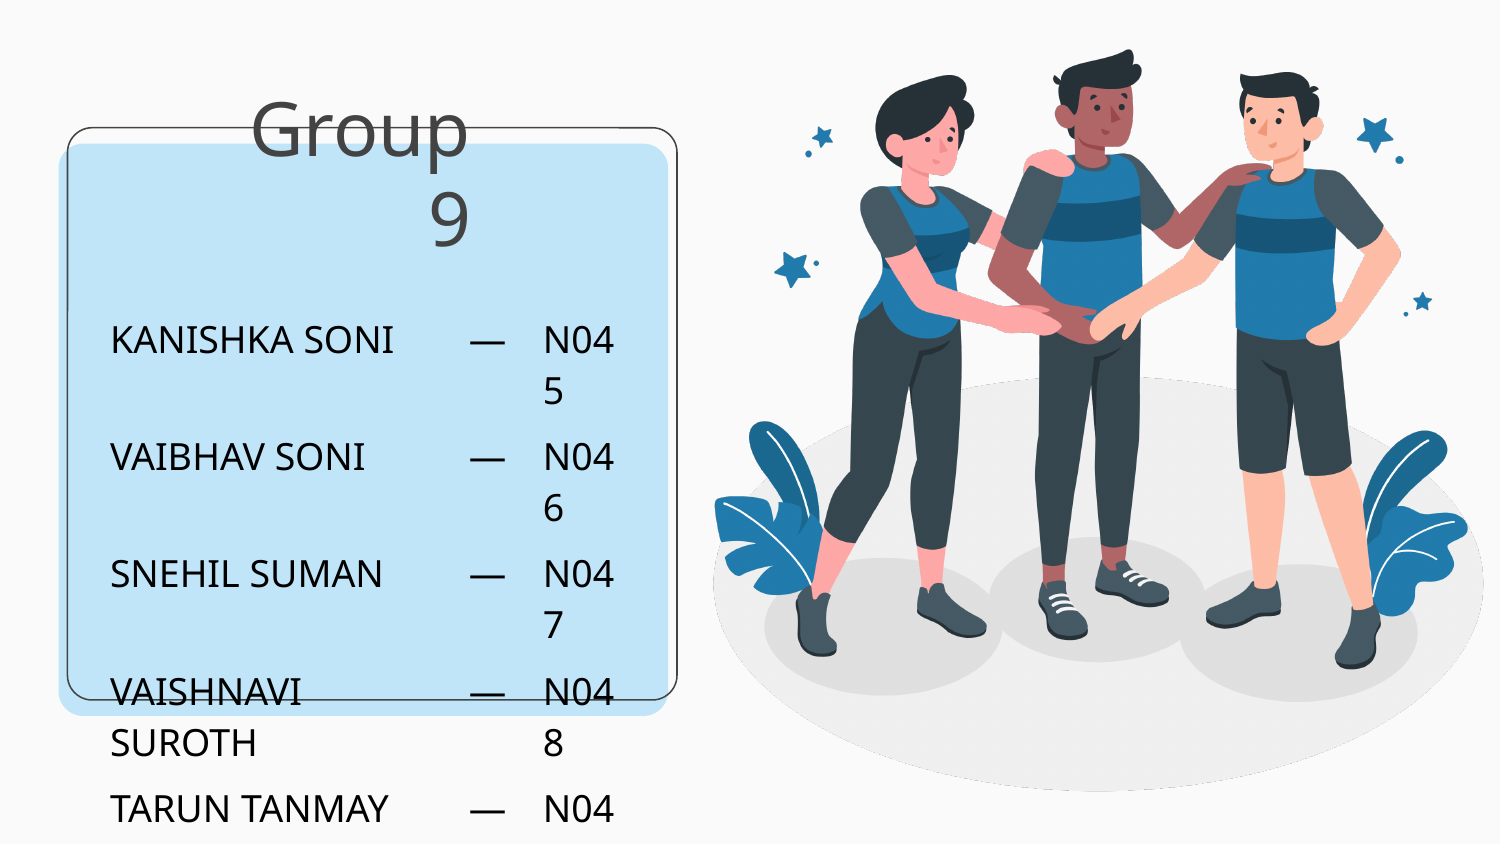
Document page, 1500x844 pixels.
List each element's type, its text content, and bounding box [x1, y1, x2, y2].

title Group 9 [226, 163, 487, 277]
table_cell N047 [528, 540, 637, 658]
table_cell N048 [528, 658, 637, 775]
table_header N045 [528, 306, 637, 423]
table_cell — [454, 658, 528, 775]
table_cell — [454, 540, 528, 658]
table_cell TARUN TANMAY [95, 775, 454, 844]
table_cell N049 [528, 775, 637, 844]
picture [687, 47, 1500, 796]
table_cell SNEHIL SUMAN [95, 540, 454, 658]
table_cell VAISHNAVI SUROTH [95, 658, 454, 775]
table_header KANISHKA SONI [95, 306, 454, 423]
table_cell VAIBHAV SONI [95, 423, 454, 540]
table_cell — [454, 423, 528, 540]
table_header — [454, 306, 528, 423]
table_cell — [454, 775, 528, 844]
table_cell N046 [528, 423, 637, 540]
